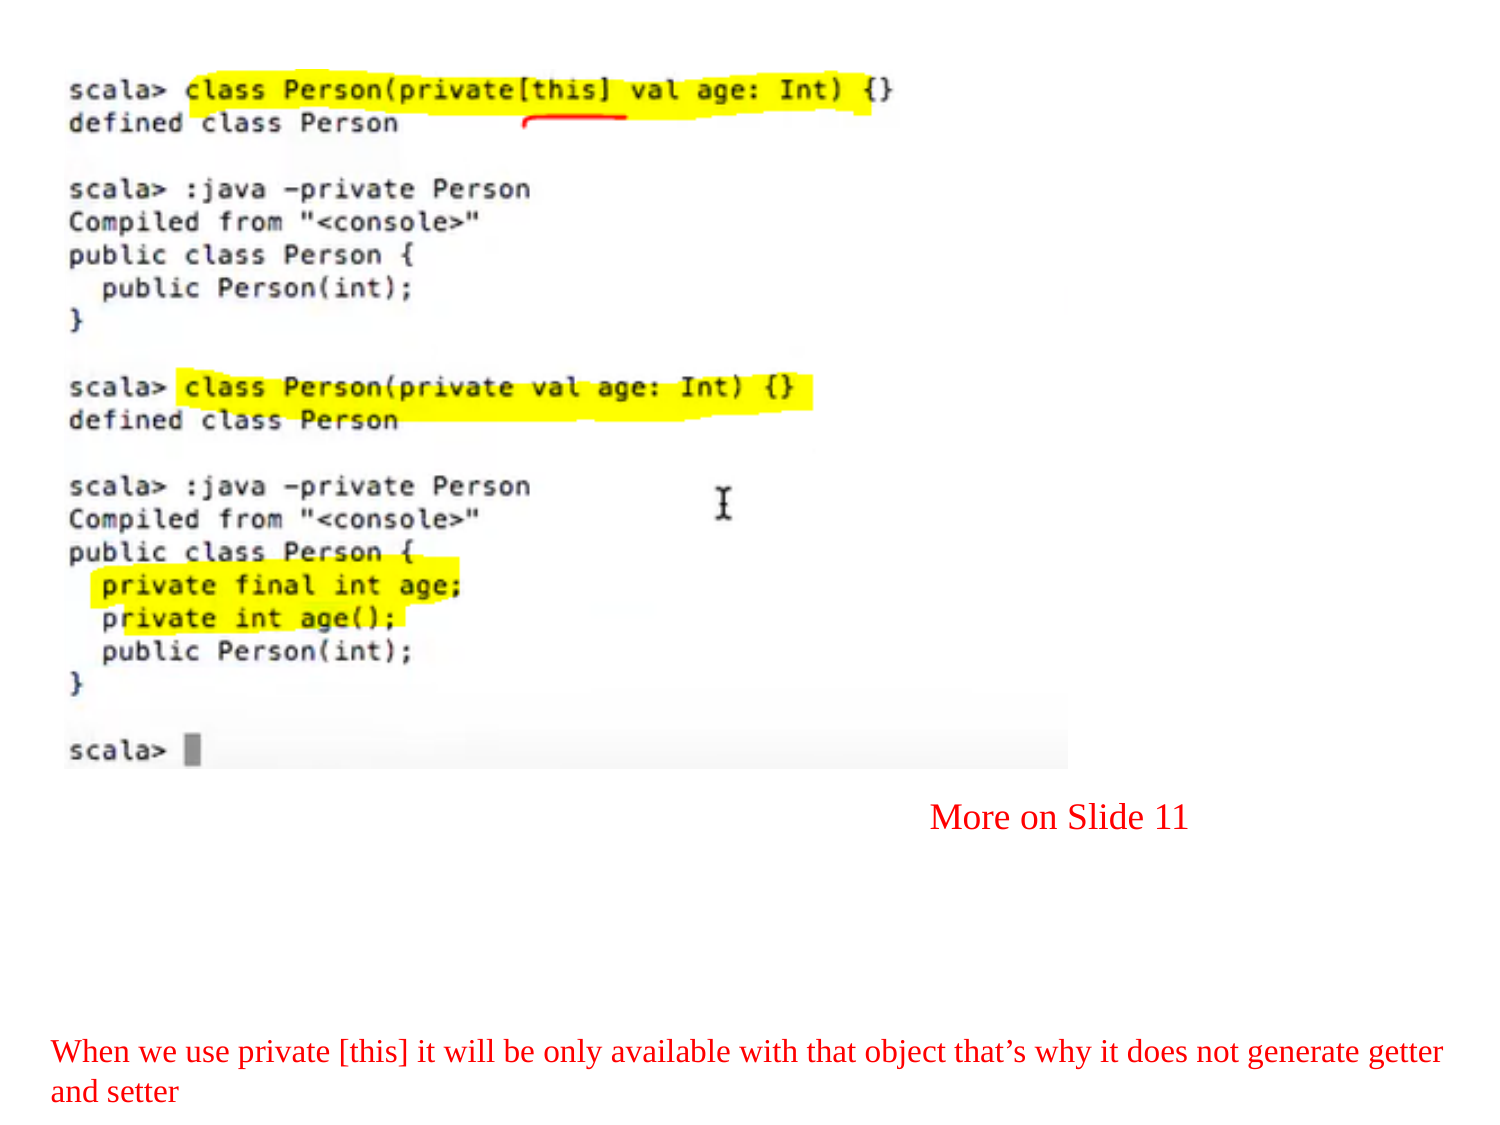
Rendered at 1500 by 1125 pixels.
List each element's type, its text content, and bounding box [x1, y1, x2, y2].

text_box When we use private [this] it will be only available with that object that’s why it does not generate getter and setter [35, 1021, 1465, 1116]
text_box More on Slide 11 [914, 784, 1206, 845]
picture [64, 68, 1068, 769]
